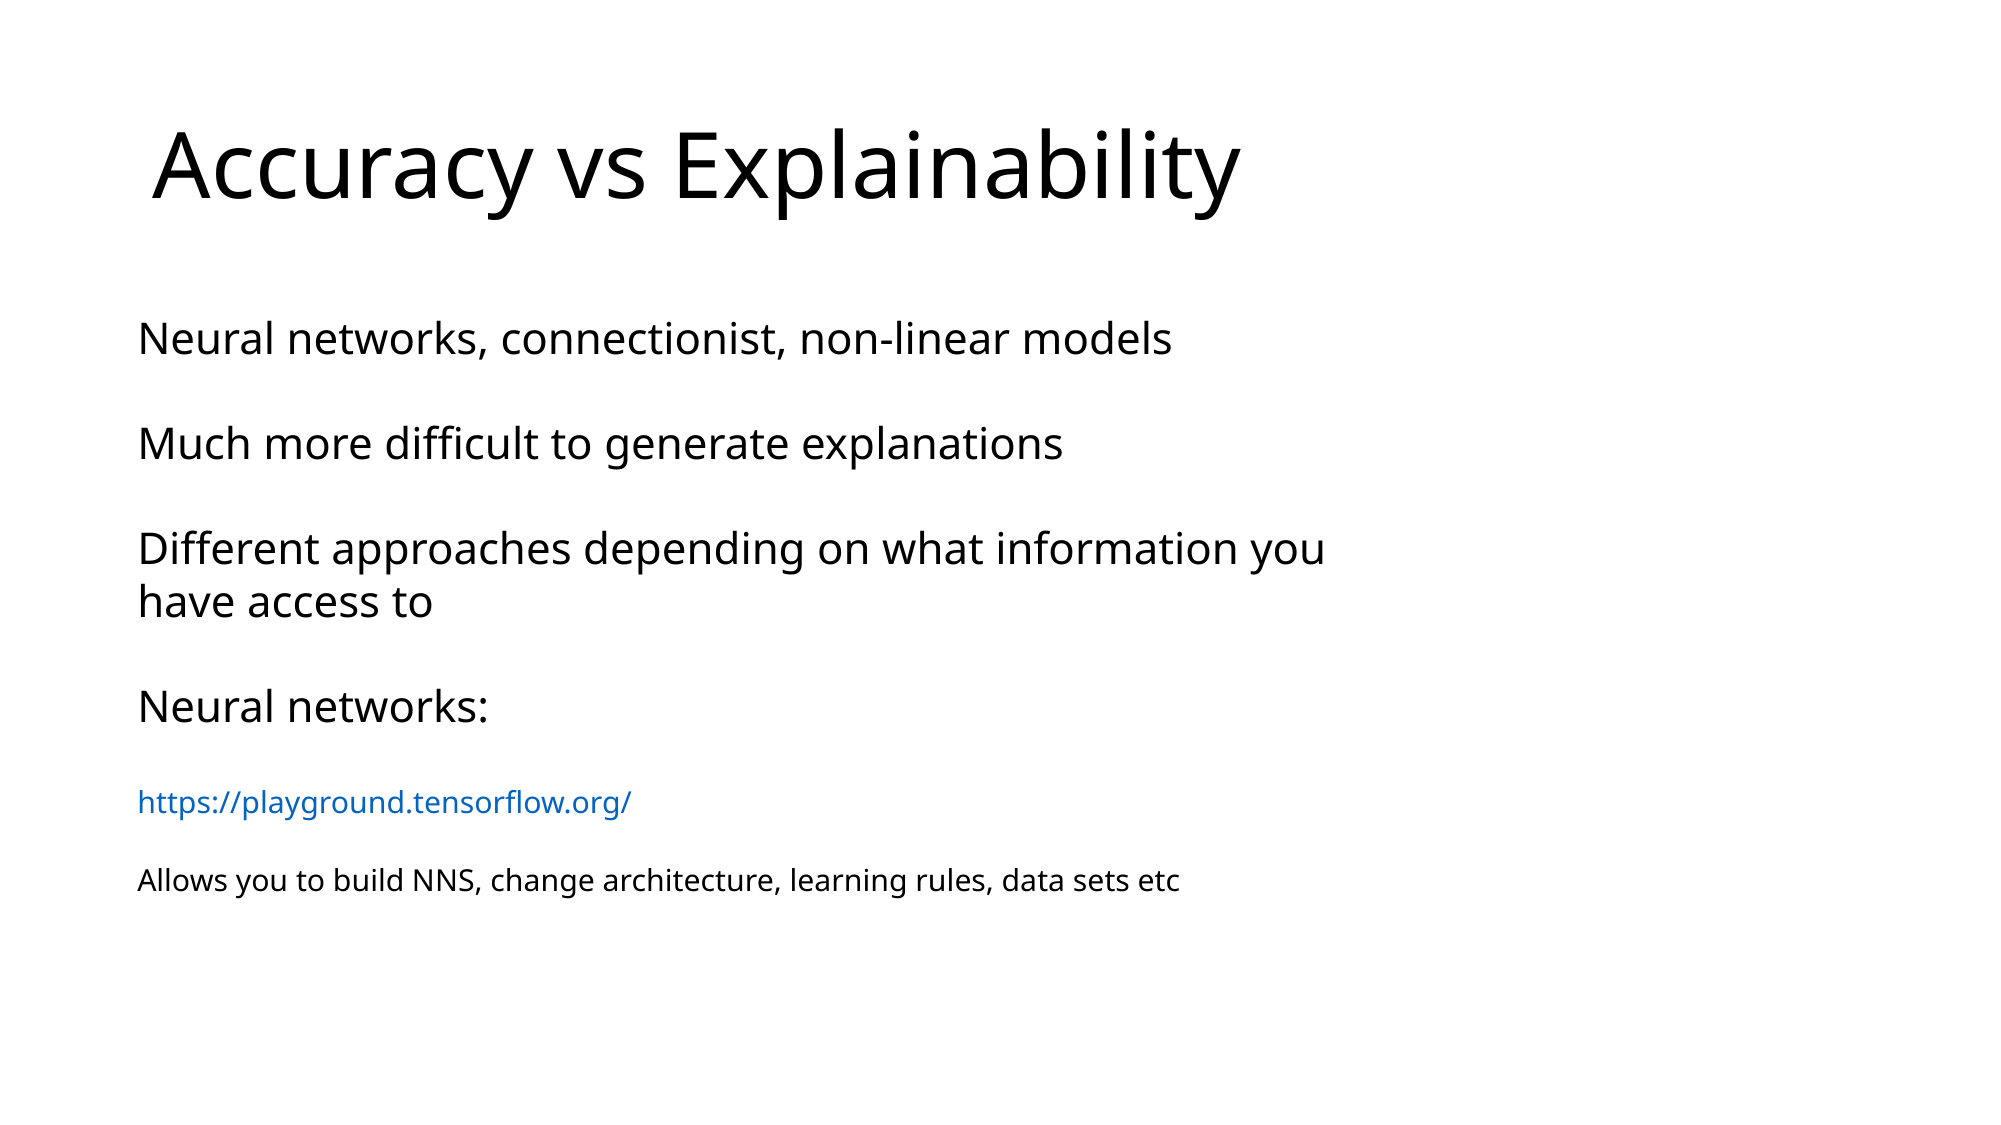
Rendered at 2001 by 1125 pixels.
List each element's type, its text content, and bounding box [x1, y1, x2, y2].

list [137, 299, 1863, 1014]
title Accuracy vs Explainability [137, 59, 1863, 278]
text_box Neural networks, connectionist, non-linear models Much more difficult to generate explanations Different approaches depending on what information you have access to Neural networks: https://playground.tensorflow.org/ Allows you to build NNS, change architecture, learning rules, data sets etc [122, 303, 1388, 1066]
